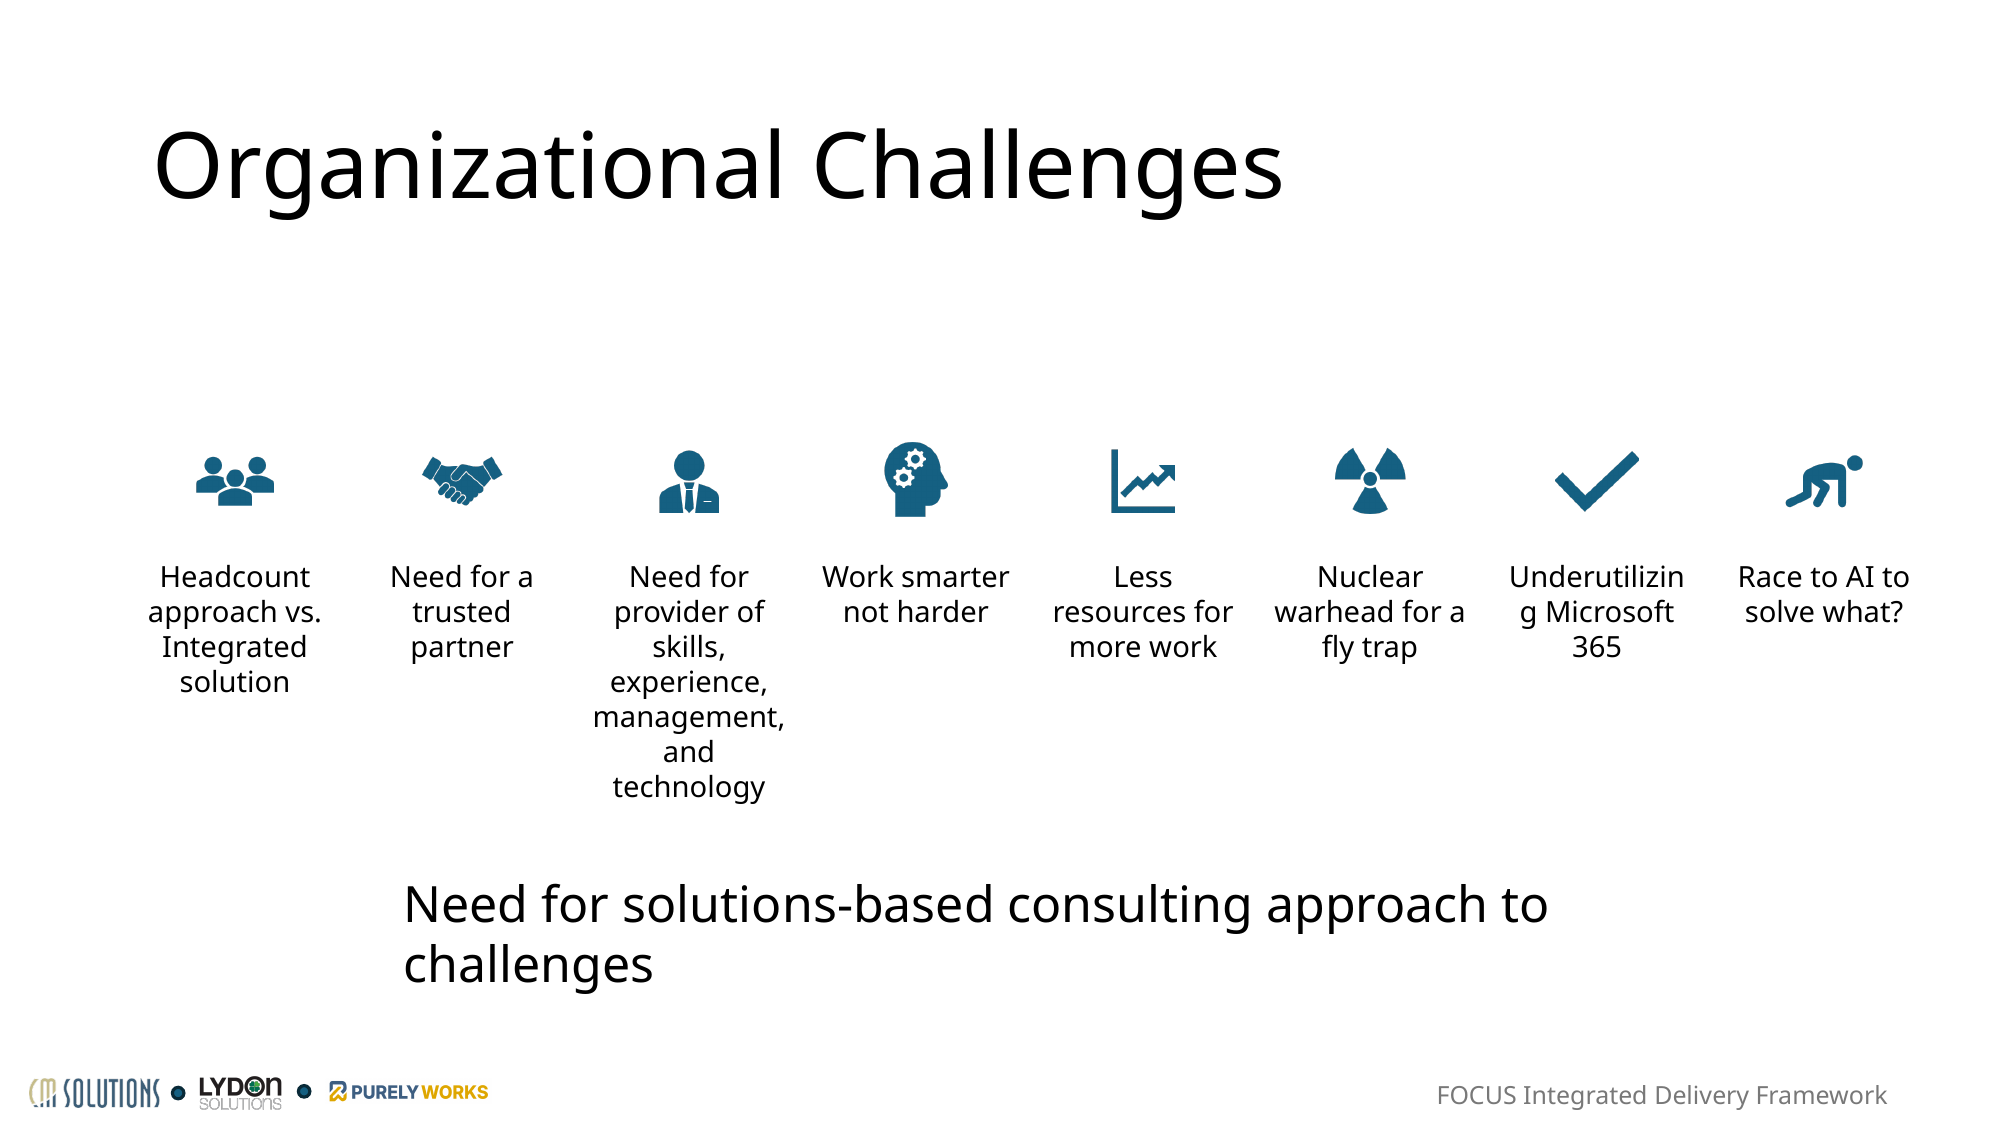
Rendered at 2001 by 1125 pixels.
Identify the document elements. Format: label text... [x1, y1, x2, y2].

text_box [28, 1074, 493, 1113]
footer FOCUS Integrated Delivery Framework [1325, 1065, 2000, 1125]
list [136, 267, 1923, 823]
title Organizational Challenges [137, 59, 1863, 267]
text_box Need for solutions-based consulting approach to challenges [388, 864, 1775, 1000]
